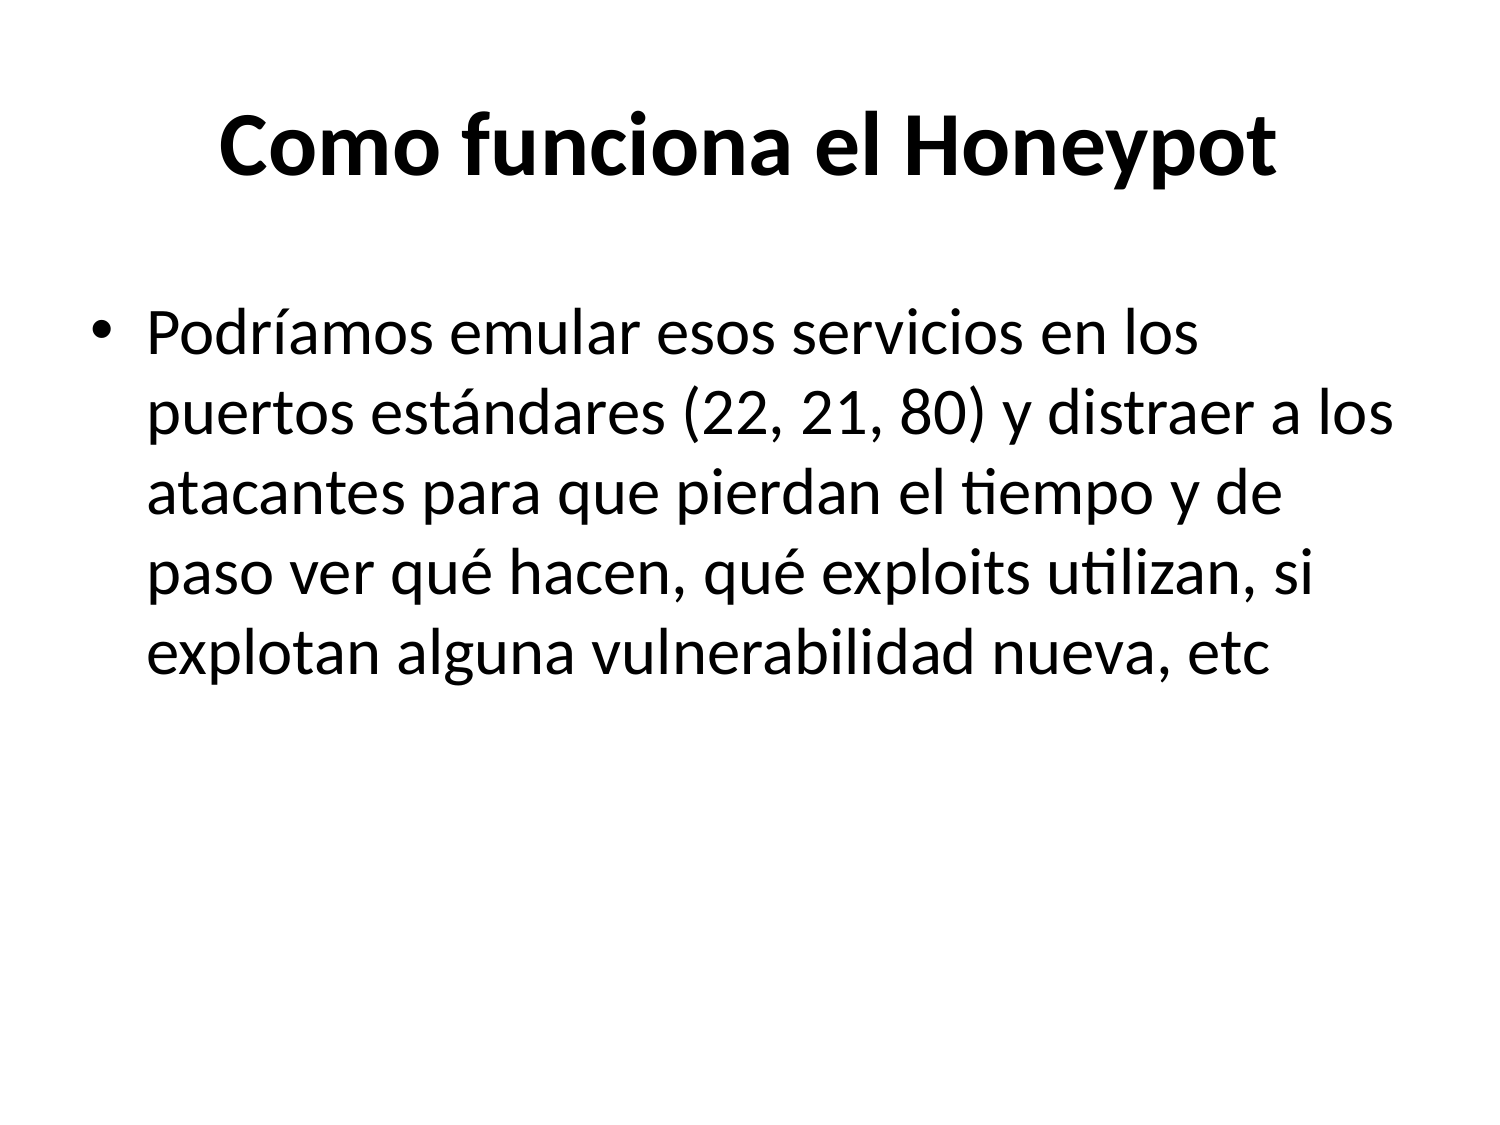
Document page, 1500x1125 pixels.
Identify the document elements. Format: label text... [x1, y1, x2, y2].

title Como funciona el Honeypot [75, 45, 1425, 233]
list Podríamos emular esos servicios en los puertos estándares (22, 21, 80) y distraer a los atacantes para que pierdan el tiempo y de paso ver qué hacen, qué exploits utilizan, si explotan alguna vulnerabilidad nueva, etc [75, 280, 1425, 1024]
